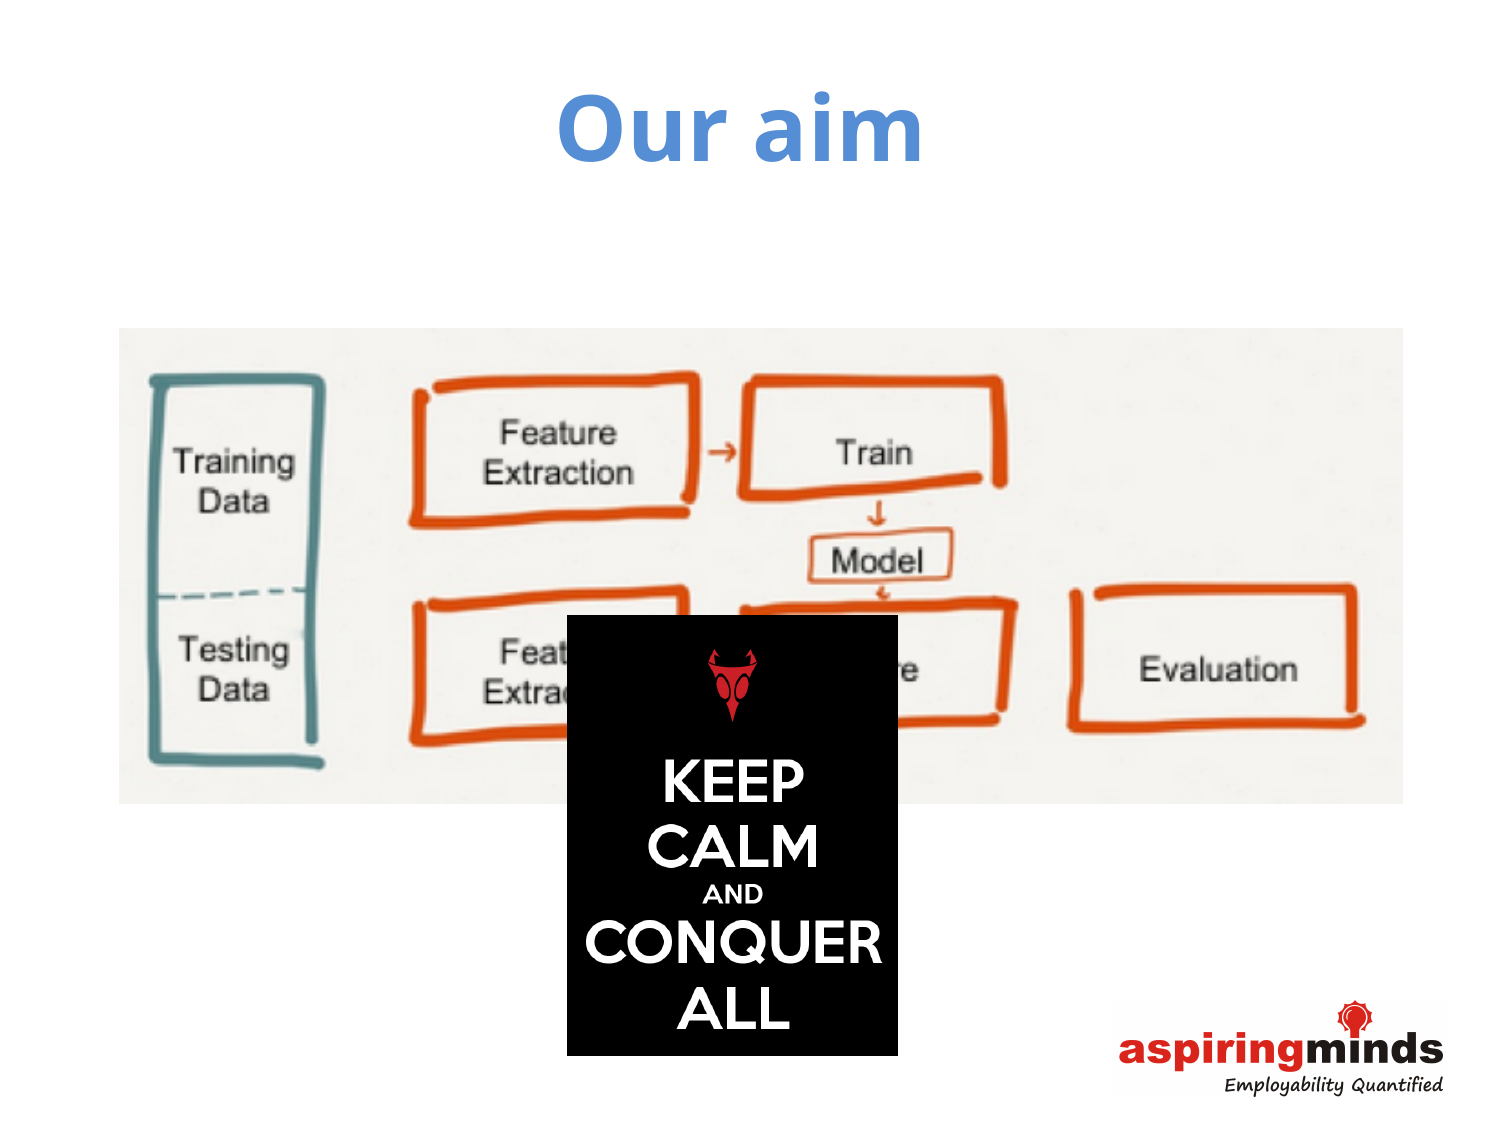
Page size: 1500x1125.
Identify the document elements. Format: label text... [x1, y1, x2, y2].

title Our aim [35, 44, 1446, 206]
picture [1113, 1000, 1446, 1098]
picture [119, 328, 1403, 1056]
